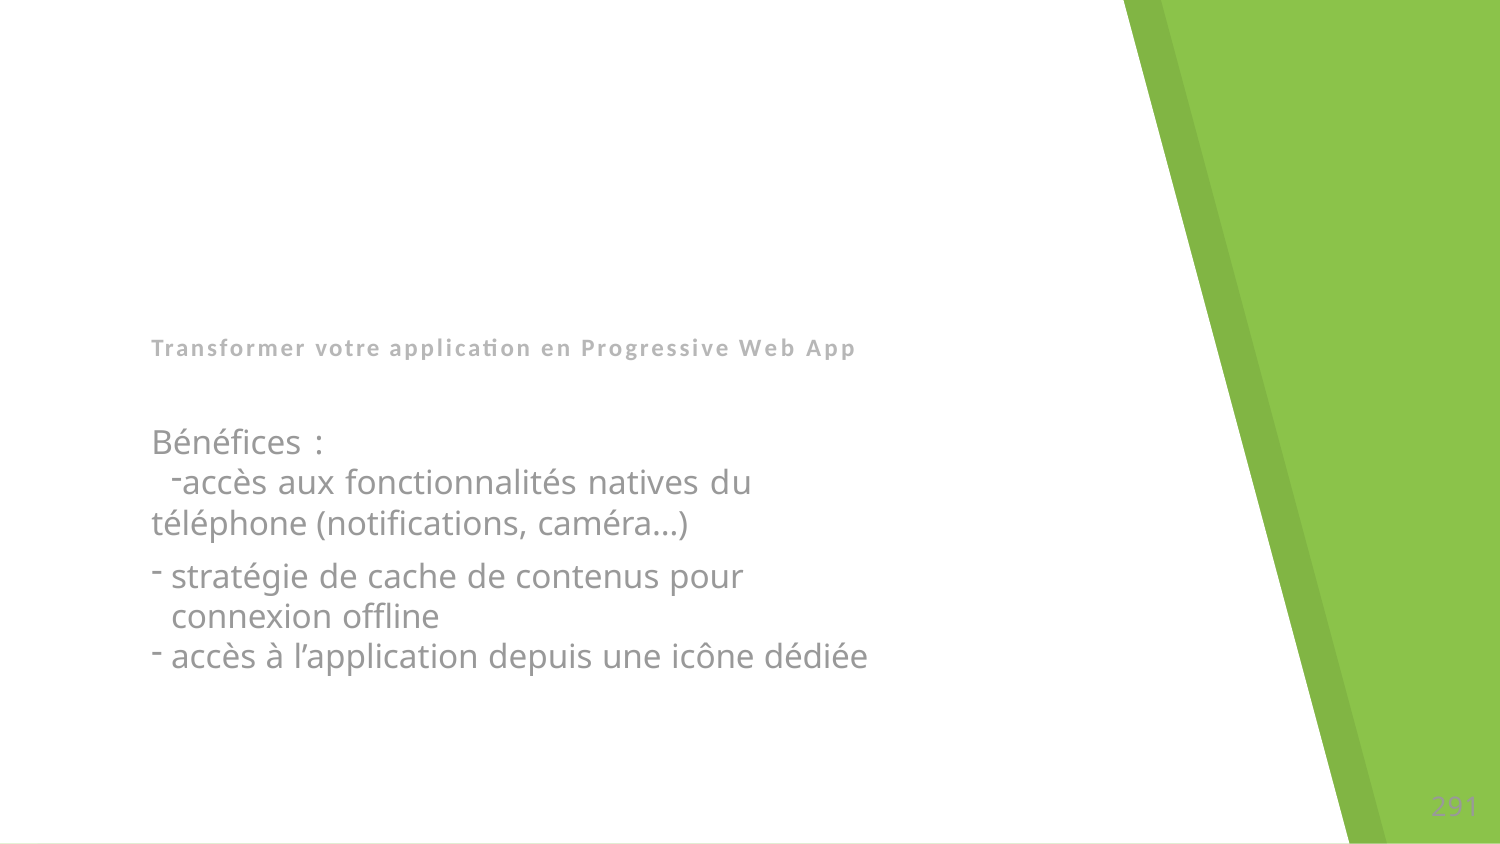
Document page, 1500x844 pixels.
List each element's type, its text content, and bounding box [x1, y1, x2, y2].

text_box Transformer votre application en Progressive Web App Bénéﬁces : accès aux fonctionnalités natives du téléphone (notiﬁcations, caméra…) stratégie de cache de contenus pour connexion ofﬂine accès à l’application depuis une icône dédiée [149, 329, 996, 676]
slide_number 280 [1431, 794, 1488, 844]
